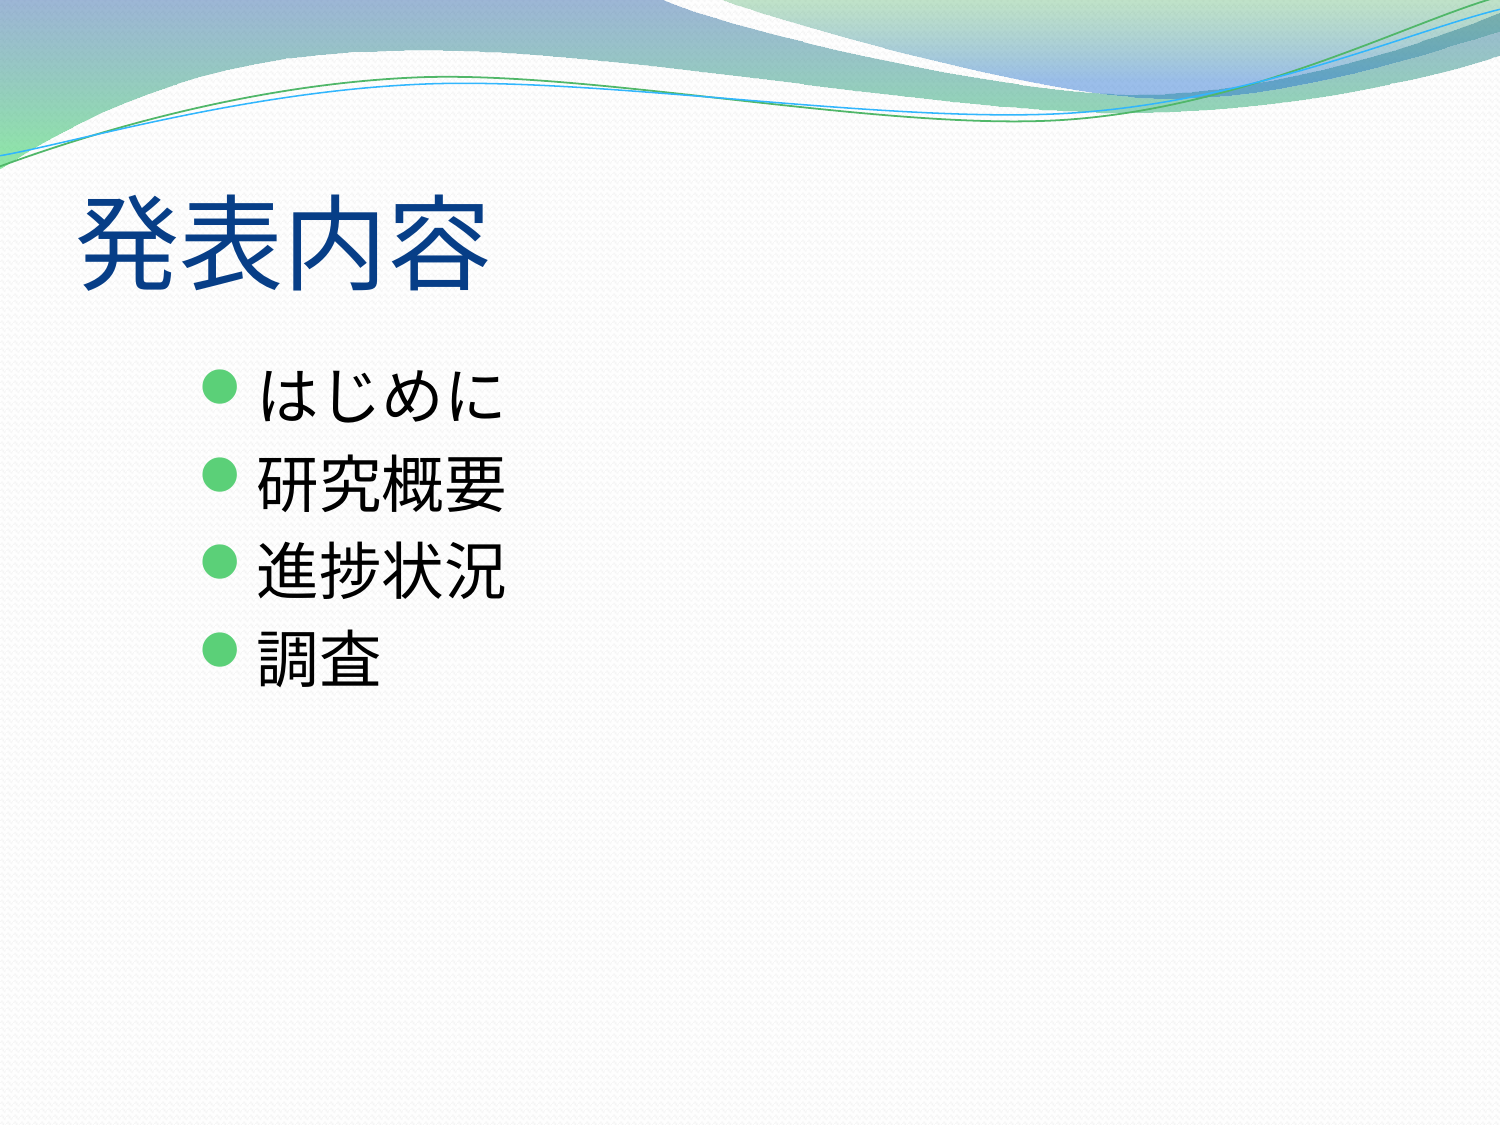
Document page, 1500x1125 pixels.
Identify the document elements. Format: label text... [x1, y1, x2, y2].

list はじめに 研究概要 進捗状況 調査 [183, 349, 809, 943]
title 発表内容 [75, 115, 1425, 303]
